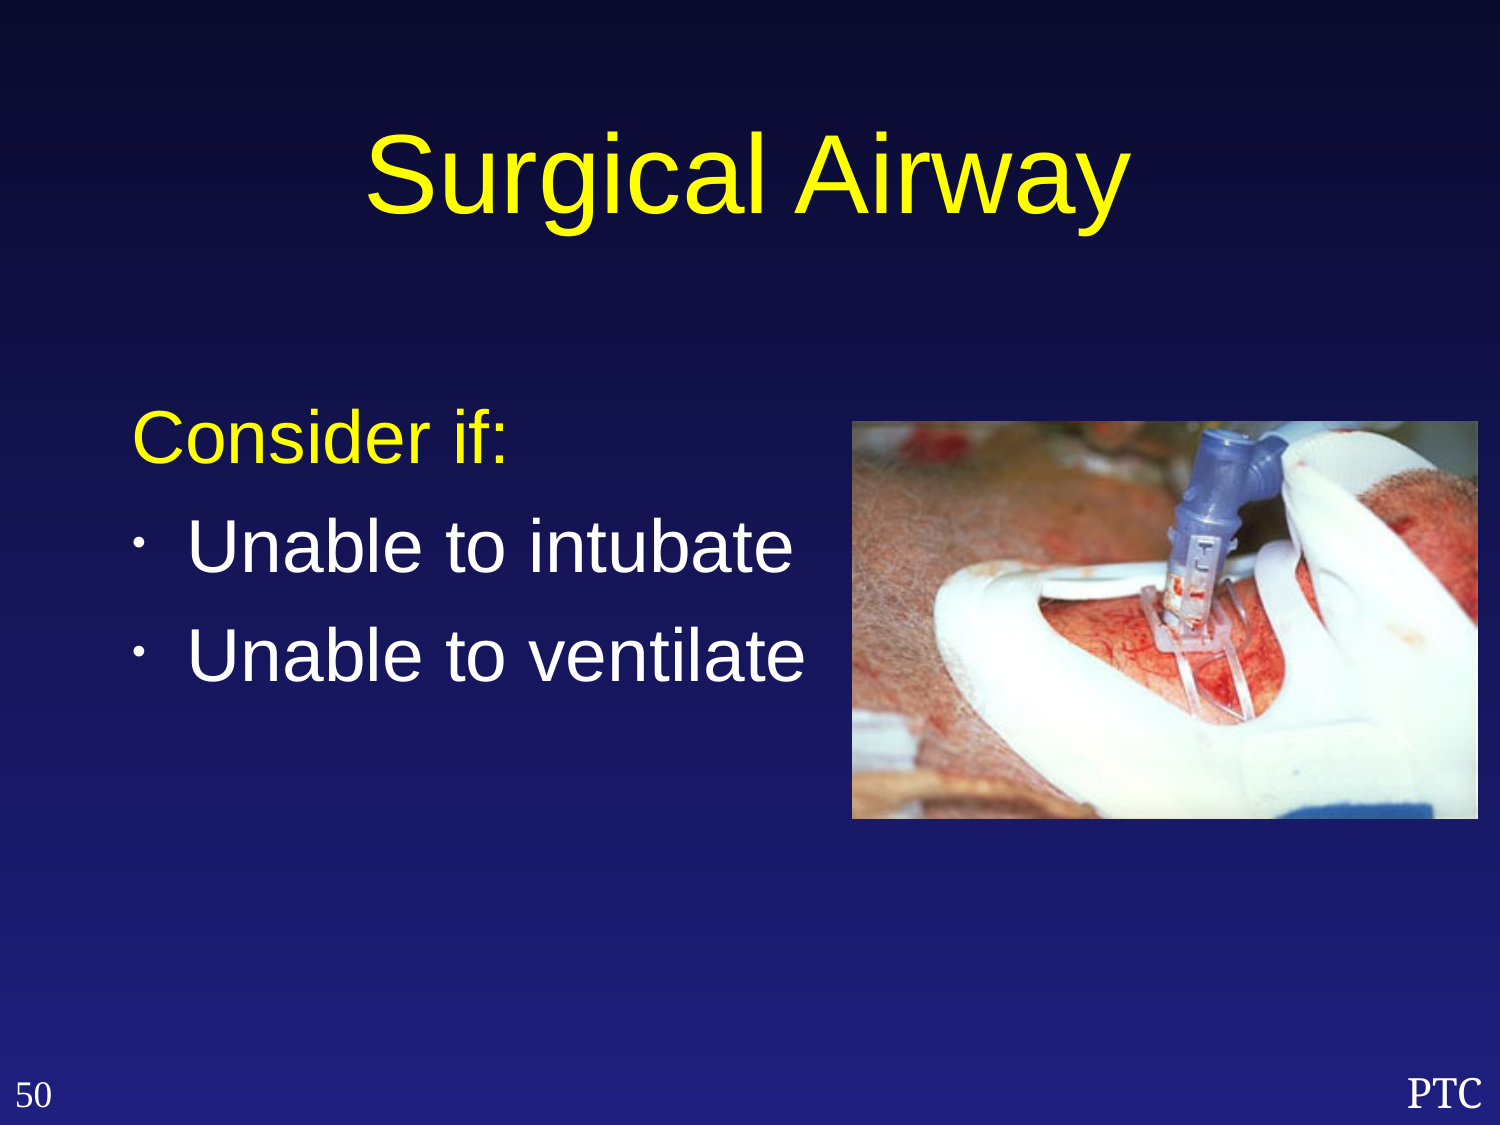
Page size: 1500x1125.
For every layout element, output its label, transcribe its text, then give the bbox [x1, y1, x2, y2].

text_box Consider if: Unable to intubate Unable to ventilate [115, 380, 1388, 881]
text_box 50 [0, 1062, 68, 1123]
picture [852, 421, 1478, 819]
text_box Surgical Airway [46, 75, 1449, 263]
